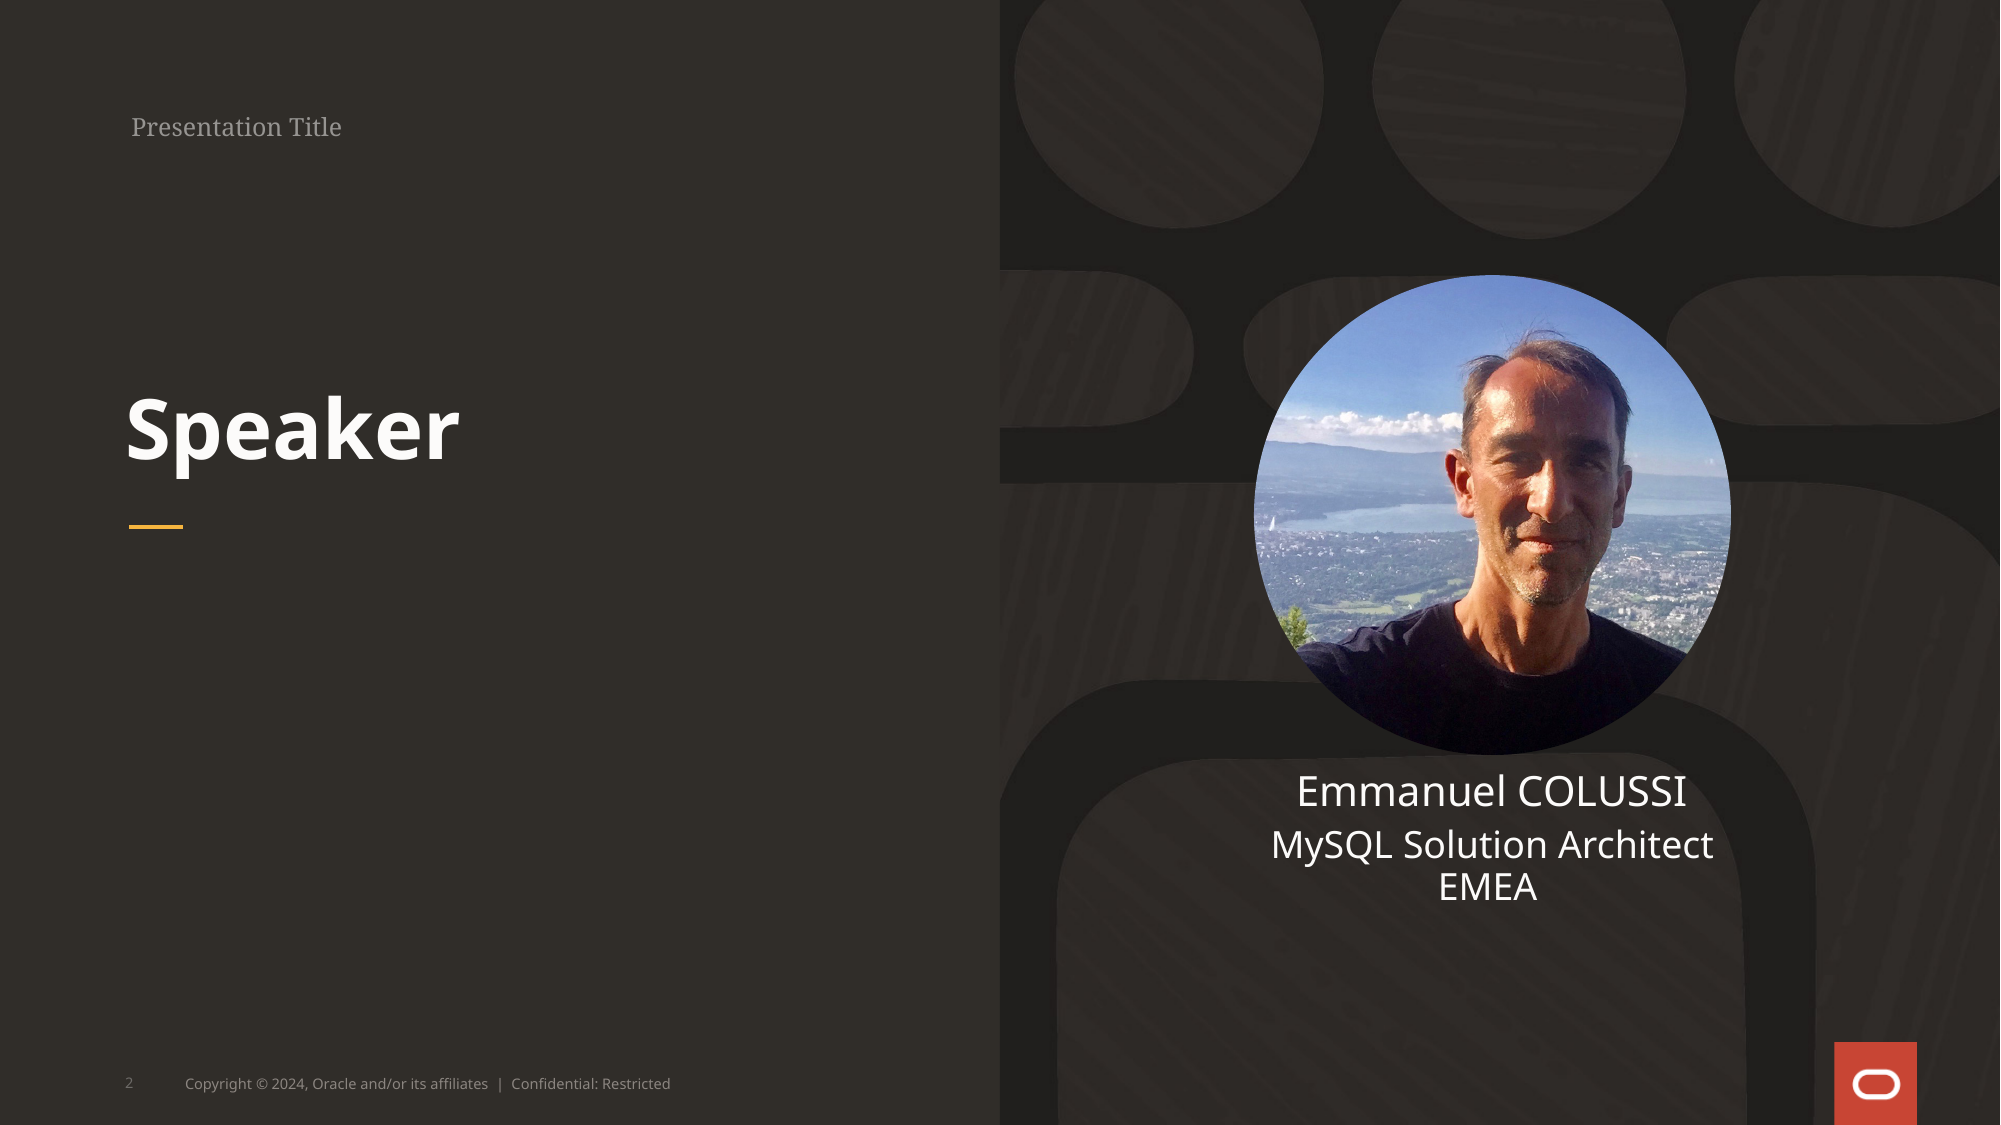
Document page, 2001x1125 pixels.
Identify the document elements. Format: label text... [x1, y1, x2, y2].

list Presentation Title [131, 113, 717, 174]
list MySQL Solution Architect EMEA [1227, 823, 1758, 884]
list Emmanuel COLUSSI [1227, 768, 1758, 823]
title Speaker [125, 262, 732, 479]
picture [999, 0, 2000, 1125]
